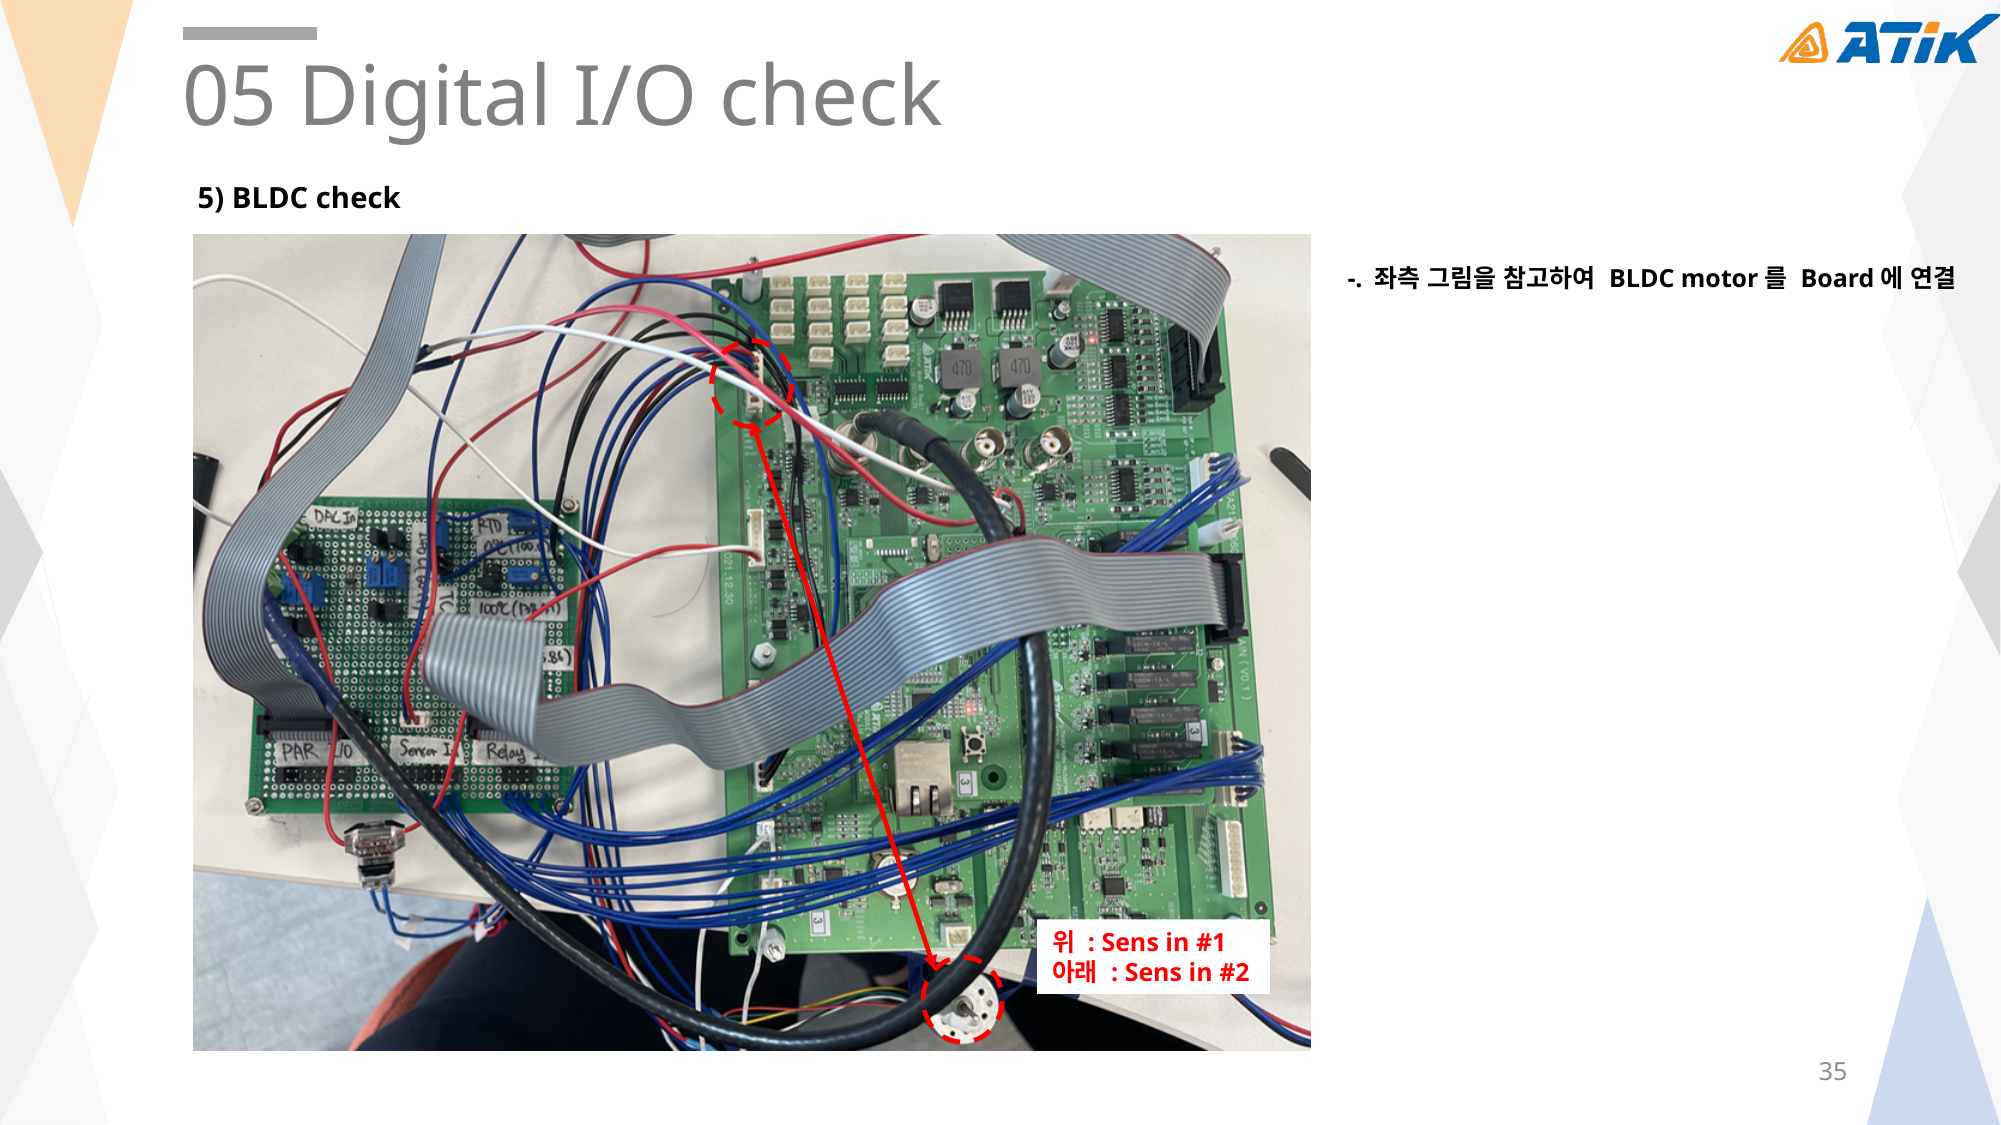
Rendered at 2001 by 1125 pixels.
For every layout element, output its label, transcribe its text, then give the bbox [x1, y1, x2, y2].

text_box -. 좌측 그림을 참고하여 BLDC motor를 Board에 연결 [1332, 225, 1972, 300]
text_box 5) BLDC check [182, 137, 416, 222]
picture [1778, 13, 2001, 63]
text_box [751, 426, 935, 970]
slide_number 35 [1412, 1042, 1863, 1103]
text_box 05 Digital I/O check [167, 34, 1405, 150]
picture [193, 234, 1311, 1051]
